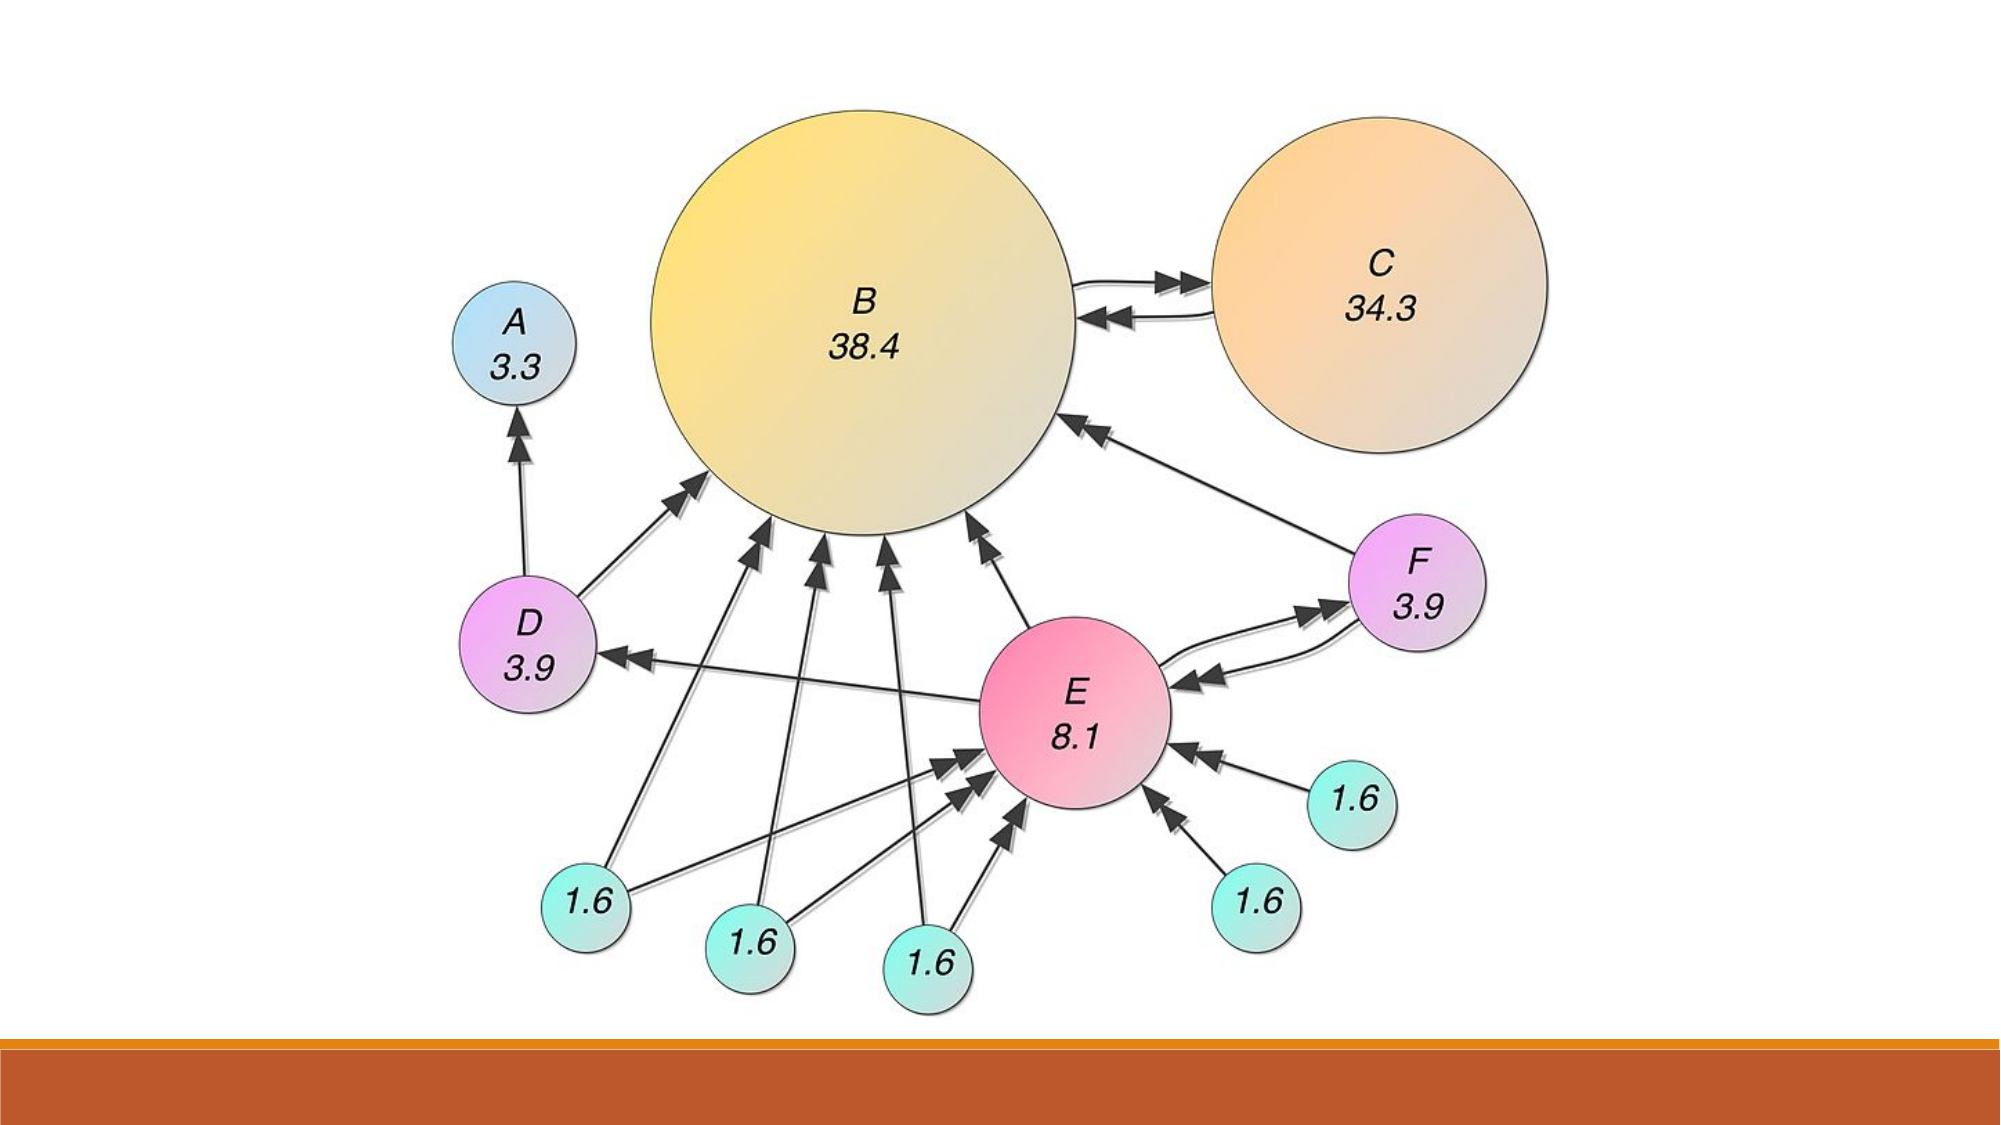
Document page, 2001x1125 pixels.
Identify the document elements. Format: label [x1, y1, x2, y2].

picture [447, 104, 1553, 1020]
